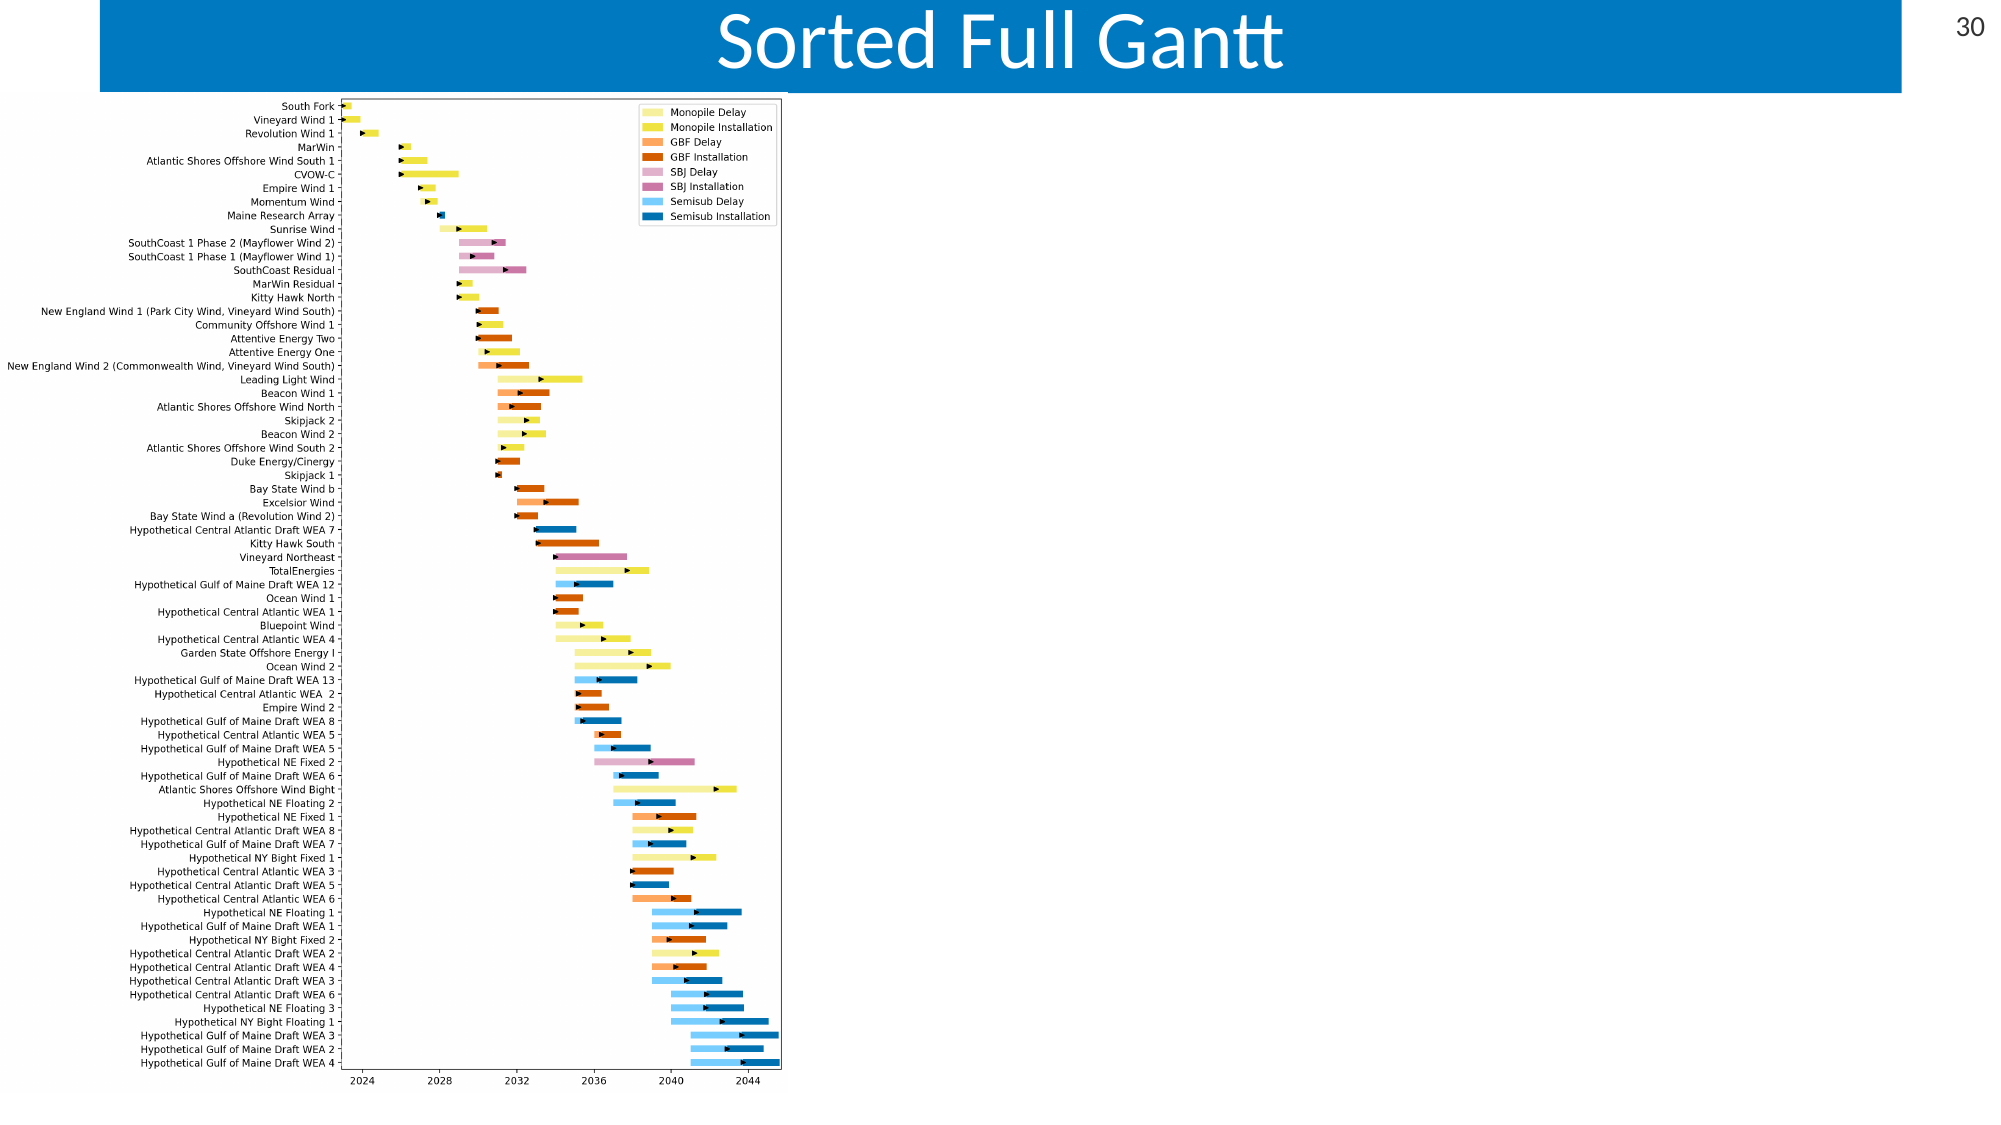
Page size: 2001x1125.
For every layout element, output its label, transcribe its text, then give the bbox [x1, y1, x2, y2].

picture [0, 92, 788, 1093]
title Sorted Full Gantt [99, 0, 1902, 94]
